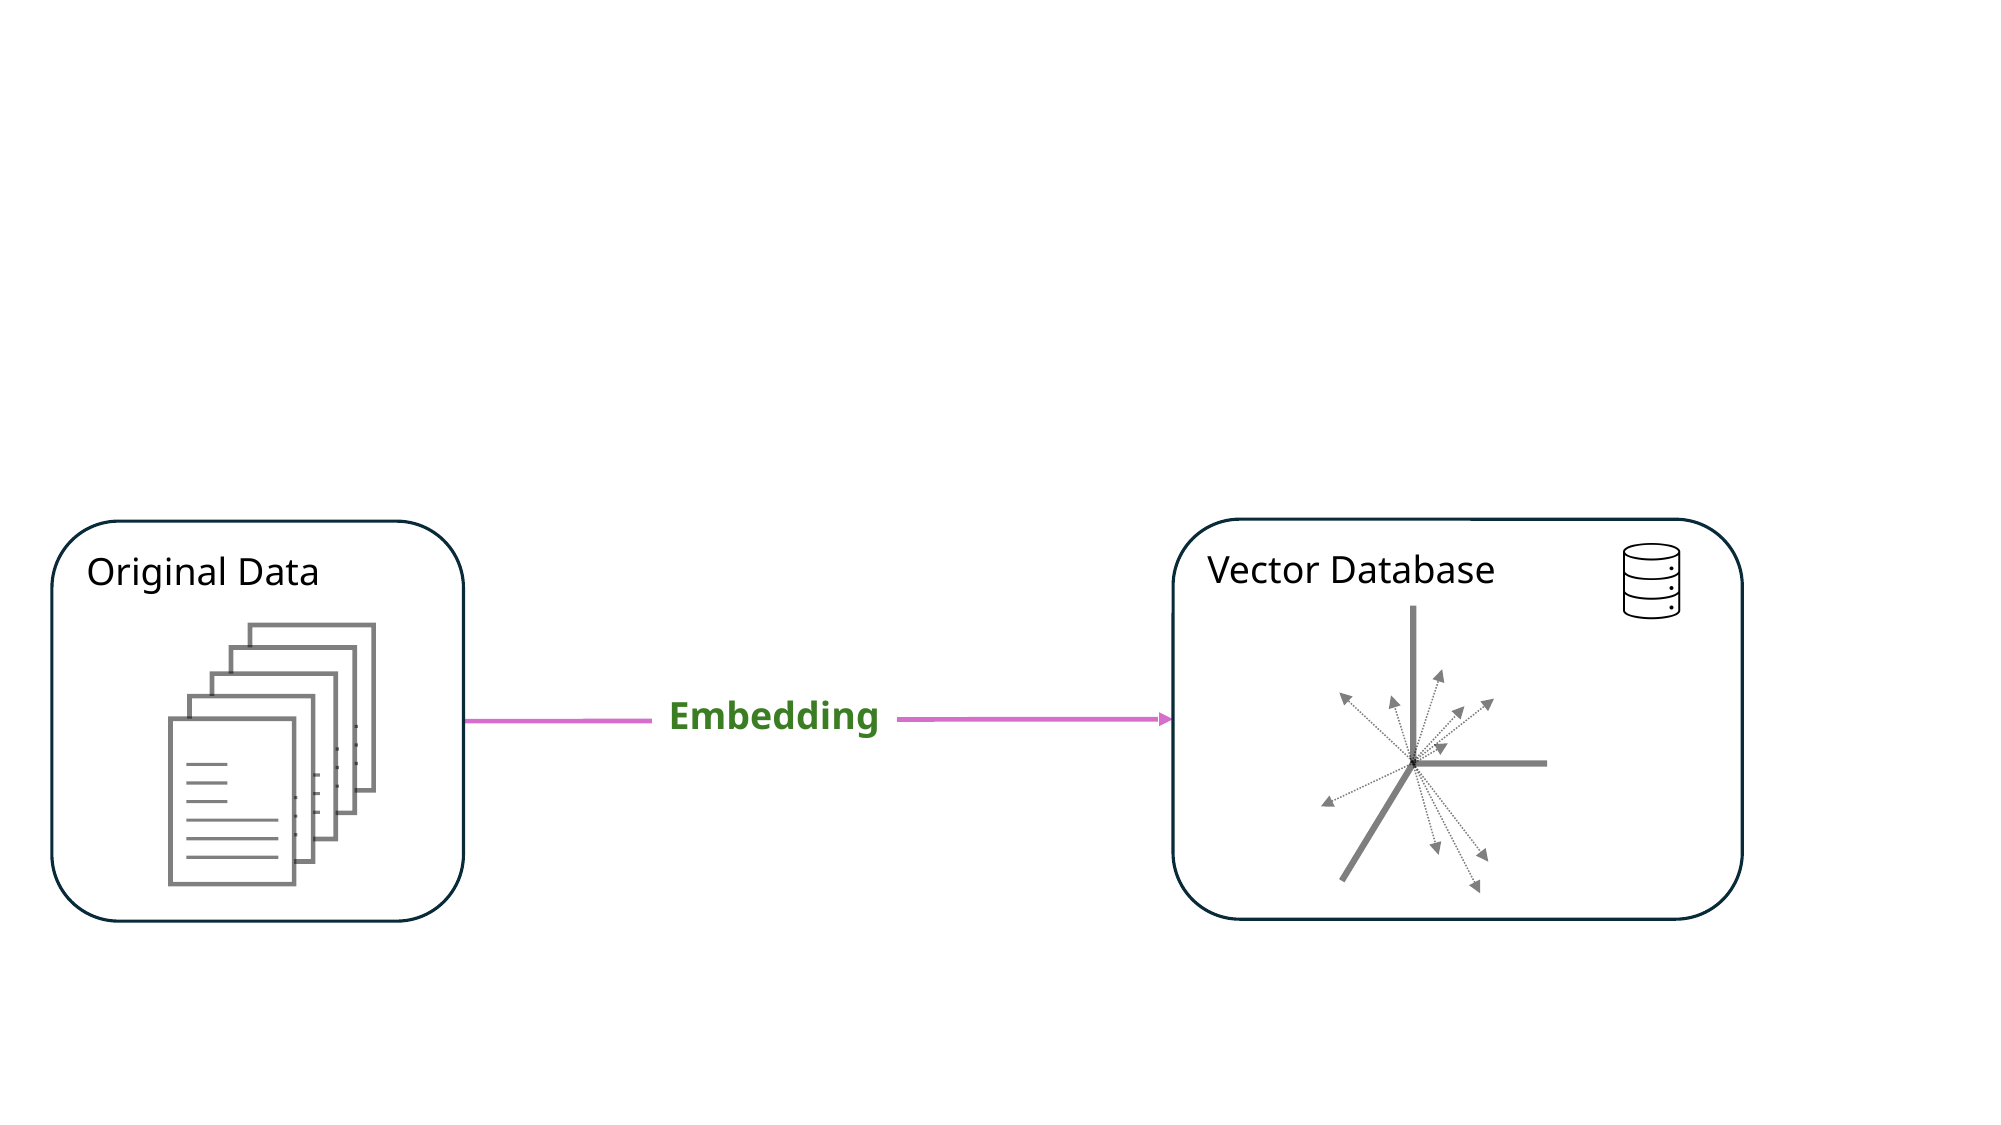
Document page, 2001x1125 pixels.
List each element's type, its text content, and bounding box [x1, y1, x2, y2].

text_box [462, 718, 1174, 722]
text_box Embedding [653, 684, 895, 718]
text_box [1320, 605, 1548, 894]
picture [1604, 532, 1699, 627]
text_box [169, 624, 375, 885]
text_box Original Data [50, 519, 466, 923]
text_box Vector Database [1171, 517, 1744, 921]
text_box Embedding [653, 722, 895, 745]
